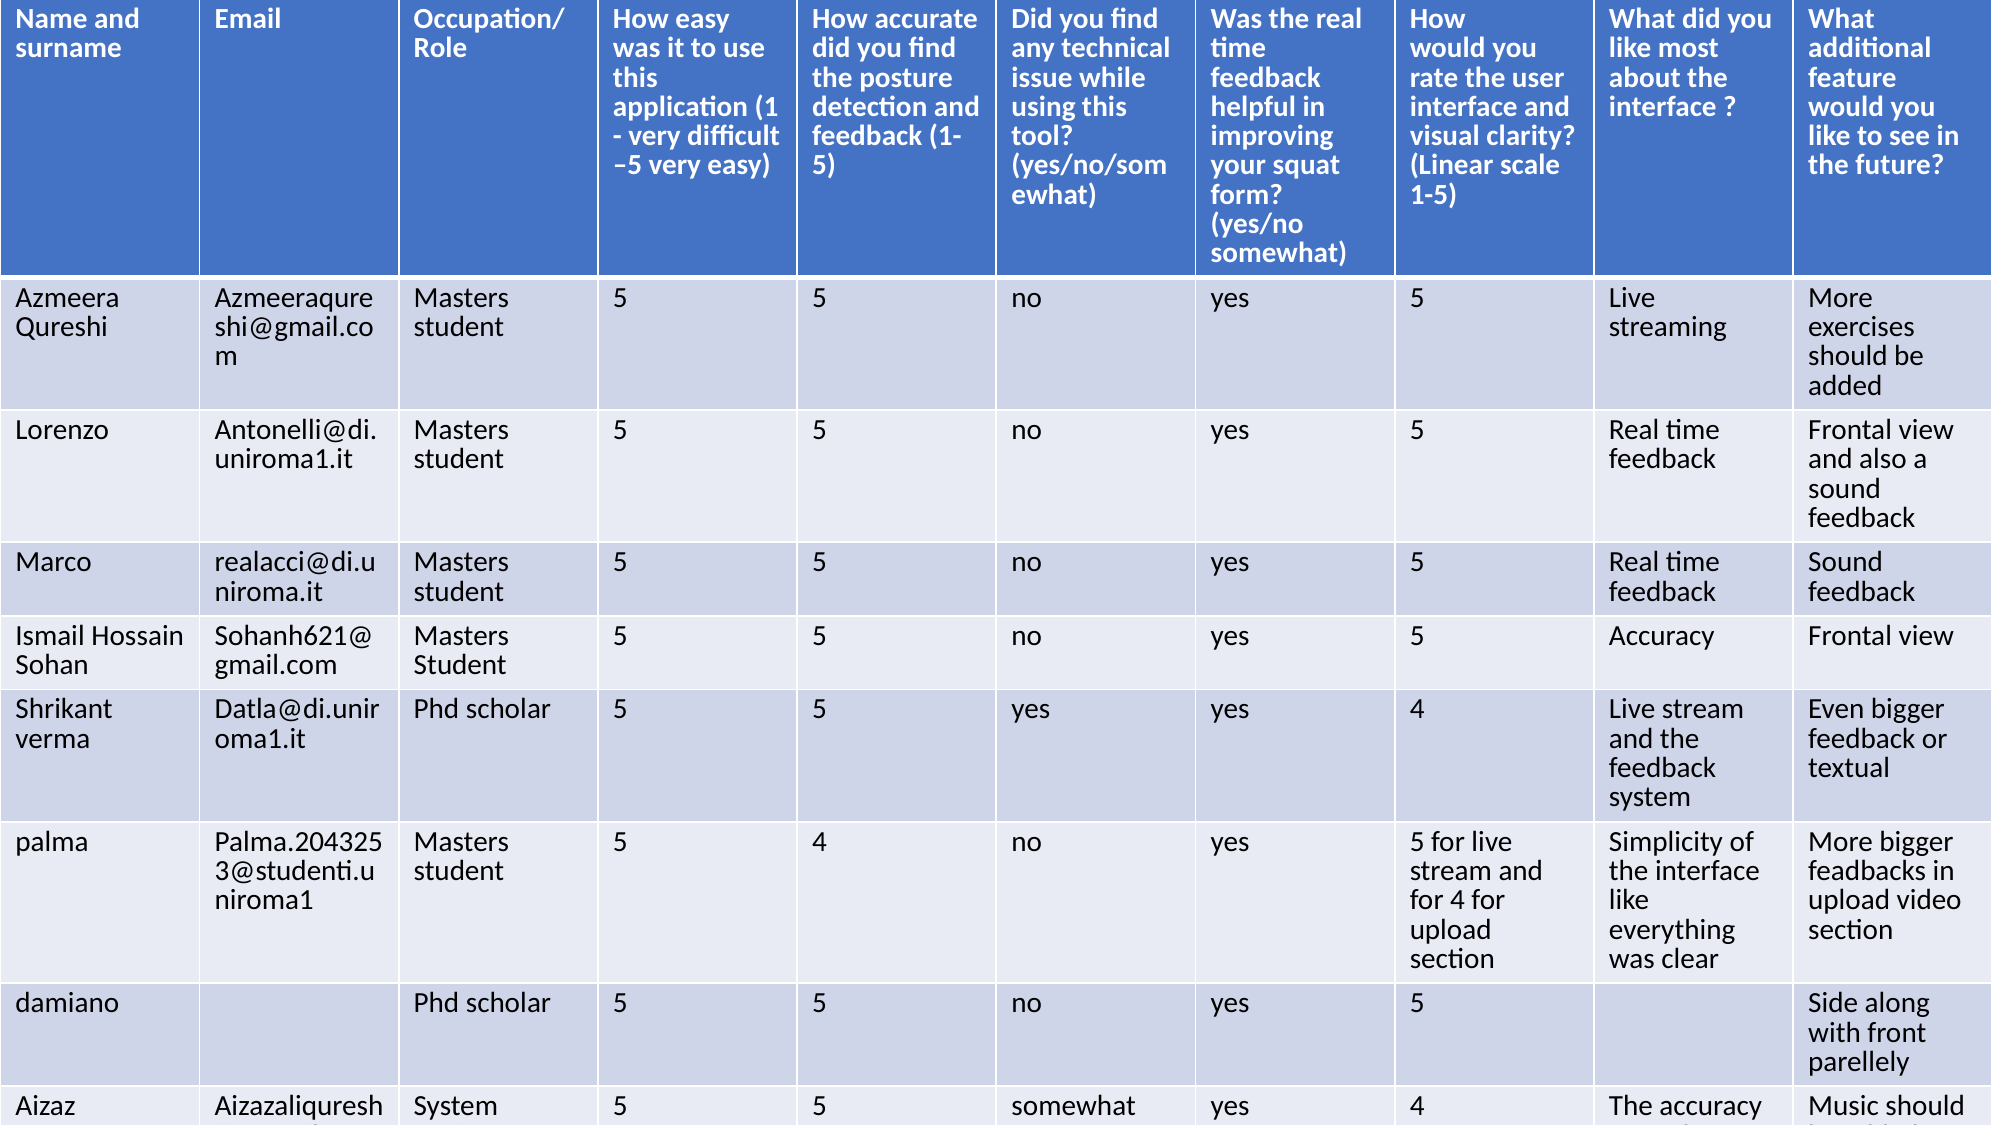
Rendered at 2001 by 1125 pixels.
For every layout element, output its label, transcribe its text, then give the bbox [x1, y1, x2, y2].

table_cell yes [1196, 617, 1394, 689]
table_cell Azmeeraqureshi@gmail.com [200, 280, 398, 409]
table_cell realacci@di.uniroma.it [200, 543, 398, 615]
table_cell 5 [1396, 617, 1593, 689]
table_cell 5 [1396, 411, 1593, 541]
table_cell Shrikant verma [1, 690, 199, 821]
table_header What additional feature would you like to see in the future? [1794, 0, 1991, 275]
table_cell 4 [798, 823, 995, 982]
table_cell yes [1196, 543, 1394, 615]
table_cell yes [1196, 984, 1394, 1085]
table_cell no [997, 543, 1195, 615]
table_cell 5 [1396, 543, 1593, 615]
table_cell yes [1196, 280, 1394, 409]
table_cell [1595, 984, 1792, 1085]
table_header Occupation/ Role [400, 0, 597, 275]
table_cell [200, 984, 398, 1085]
table_cell palma [1, 823, 199, 982]
table_cell Aizazaliqureshii@gmail.com [200, 1087, 398, 1125]
table_header How easy was it to use this application (1- very difficult –5 very easy) [599, 0, 796, 275]
table_cell Sohanh621@gmail.com [200, 617, 398, 689]
table_cell Masters student [400, 280, 597, 409]
table_cell 5 [798, 280, 995, 409]
table_cell Music should be added for motivation [1794, 1087, 1991, 1125]
table_cell 5 [798, 543, 995, 615]
table_cell 5 [599, 617, 796, 689]
table_cell Simplicity of the interface like everything was clear [1595, 823, 1792, 982]
table_cell Live streaming [1595, 280, 1792, 409]
table_cell Frontal view and also a sound feedback [1794, 411, 1991, 541]
table_cell 5 for live stream and for 4 for upload section [1396, 823, 1593, 982]
table_cell somewhat [997, 1087, 1195, 1125]
table_cell Live stream and the feedback system [1595, 690, 1792, 821]
table_cell yes [1196, 823, 1394, 982]
table_cell Datla@di.uniroma1.it [200, 690, 398, 821]
table_cell no [997, 280, 1195, 409]
table_cell 5 [599, 280, 796, 409]
table_cell no [997, 617, 1195, 689]
table_cell 5 [1396, 280, 1593, 409]
table_cell Even bigger feedback or textual [1794, 690, 1991, 821]
table_cell Masters student [400, 543, 597, 615]
table_header How accurate did you find the posture detection and feedback (1-5) [798, 0, 995, 275]
table_cell 5 [798, 617, 995, 689]
table_cell 5 [599, 543, 796, 615]
table_cell Palma.2043253@studenti.uniroma1 [200, 823, 398, 982]
table_cell Lorenzo [1, 411, 199, 541]
table_cell More exercises should be added [1794, 280, 1991, 409]
table_cell Azmeera Qureshi [1, 280, 199, 409]
table_cell Frontal view [1794, 617, 1991, 689]
table_cell 5 [798, 1087, 995, 1125]
table_cell 5 [1396, 984, 1593, 1085]
table_cell More bigger feadbacks in upload video section [1794, 823, 1991, 982]
table_cell The accuracy of angles detection [1595, 1087, 1792, 1125]
table_cell 5 [599, 1087, 796, 1125]
table_cell no [997, 823, 1195, 982]
table_cell Ismail Hossain Sohan [1, 617, 199, 689]
table_header Did you find any technical issue while using this tool? (yes/no/somewhat) [997, 0, 1195, 275]
table_cell 5 [599, 411, 796, 541]
table_header What did you like most about the interface ? [1595, 0, 1792, 275]
table_cell Marco [1, 543, 199, 615]
table_cell Masters Student [400, 617, 597, 689]
table_cell 5 [599, 984, 796, 1085]
table_cell Sound feedback [1794, 543, 1991, 615]
table_cell Phd scholar [400, 984, 597, 1085]
table_header How would you rate the user interface and visual clarity? (Linear scale 1-5) [1396, 0, 1593, 275]
table_header Name and surname [1, 0, 199, 275]
table_cell Aizaz [1, 1087, 199, 1125]
table_cell 5 [798, 411, 995, 541]
table_cell yes [1196, 1087, 1394, 1125]
table_header Was the real time feedback helpful in improving your squat form? (yes/no somewhat) [1196, 0, 1394, 275]
table_cell no [997, 411, 1195, 541]
table_cell System engineer [400, 1087, 597, 1125]
table_cell no [997, 984, 1195, 1085]
table_cell Real time feedback [1595, 543, 1792, 615]
table_cell Antonelli@di.uniroma1.it [200, 411, 398, 541]
table_cell 4 [1396, 690, 1593, 821]
table_cell damiano [1, 984, 199, 1085]
table_header Email [200, 0, 398, 275]
table_cell Real time feedback [1595, 411, 1792, 541]
table_cell 5 [599, 690, 796, 821]
table_cell Side along with front parellely [1794, 984, 1991, 1085]
table_cell Masters student [400, 823, 597, 982]
table_cell yes [1196, 411, 1394, 541]
table_cell yes [997, 690, 1195, 821]
table_cell 5 [798, 690, 995, 821]
table_cell Accuracy [1595, 617, 1792, 689]
table_cell Phd scholar [400, 690, 597, 821]
table_cell Masters student [400, 411, 597, 541]
table_cell yes [1196, 690, 1394, 821]
table_cell 5 [599, 823, 796, 982]
table_cell 5 [798, 984, 995, 1085]
table_cell 4 [1396, 1087, 1593, 1125]
